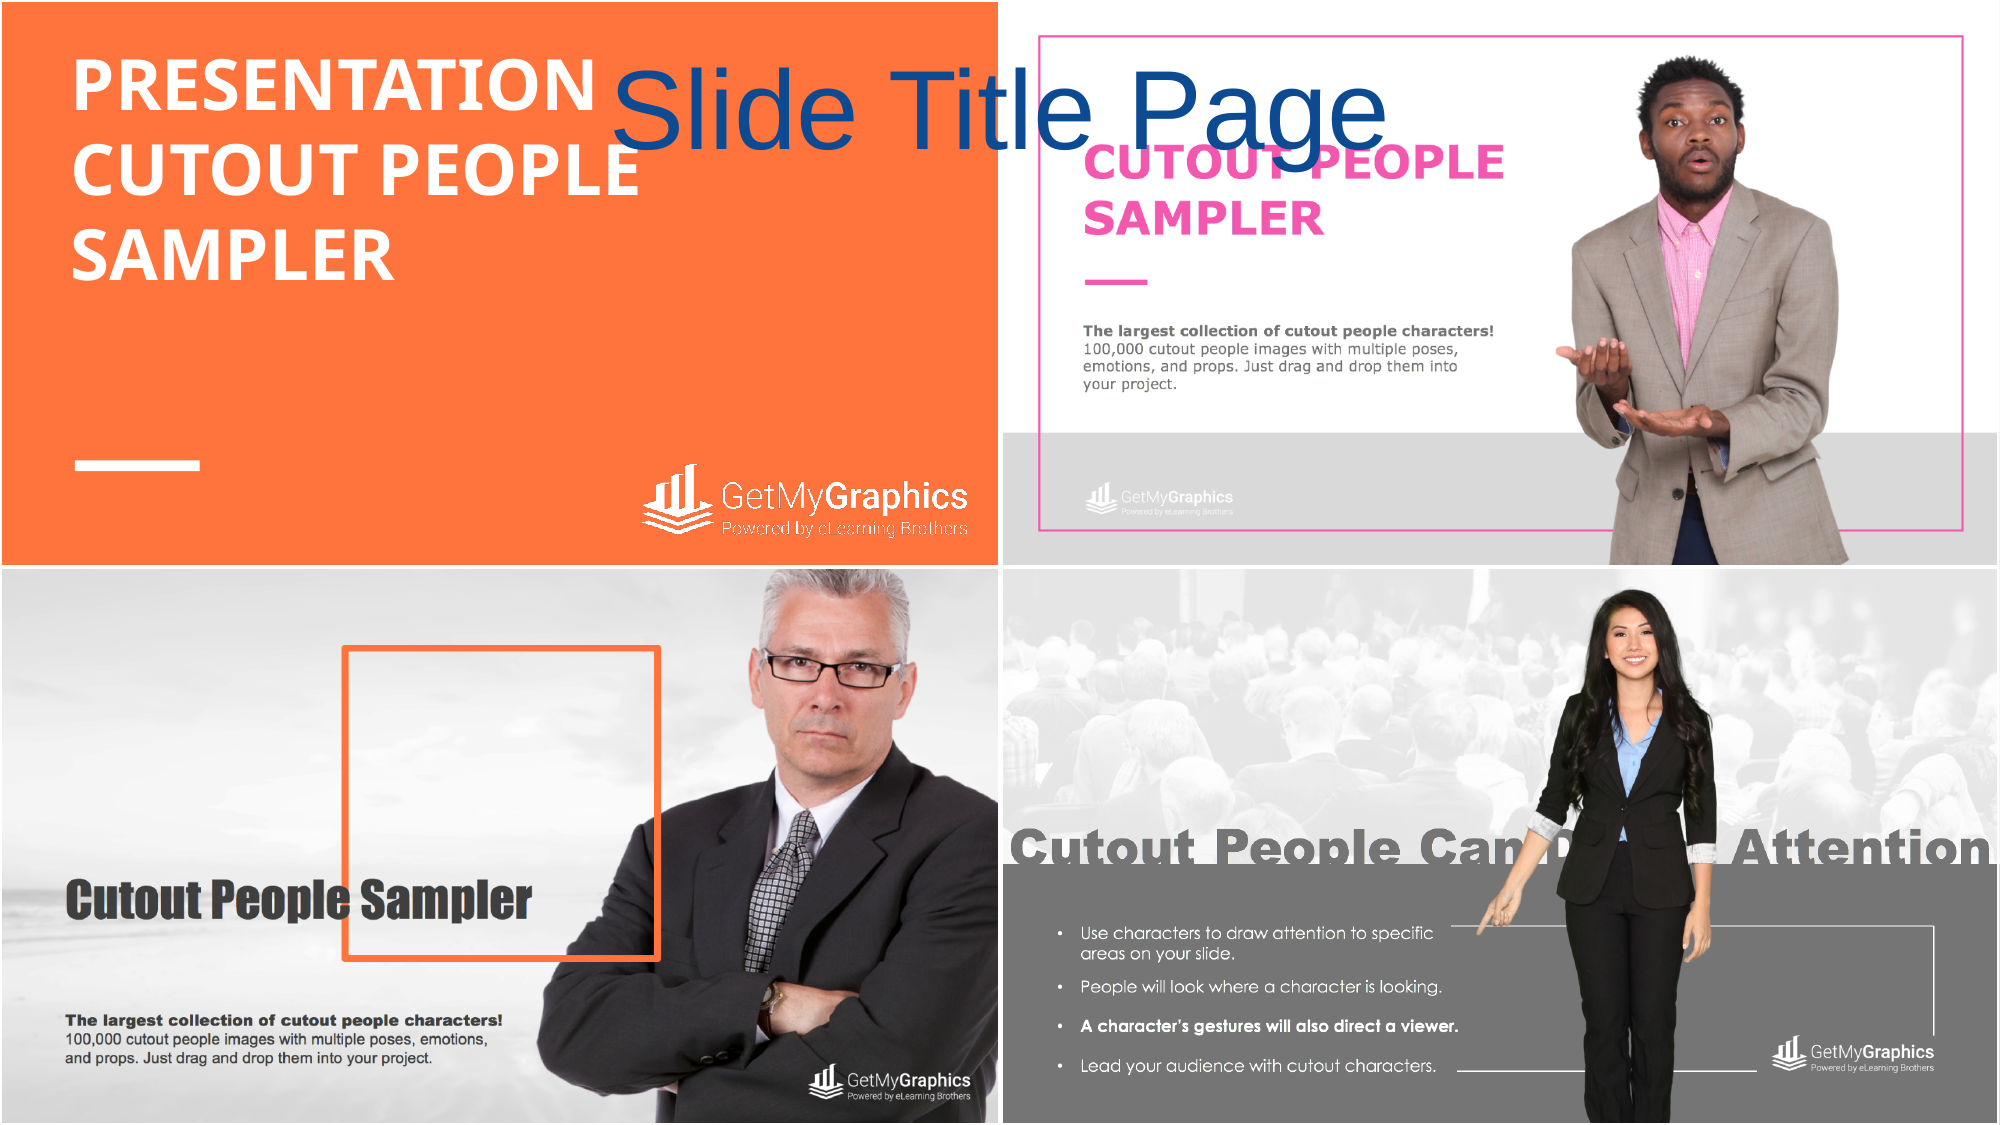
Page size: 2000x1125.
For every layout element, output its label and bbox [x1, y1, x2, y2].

picture [636, 460, 973, 543]
text_box [0, 0, 996, 565]
picture [0, 567, 1000, 1125]
picture [1001, 567, 2000, 1125]
picture [1001, 0, 2000, 566]
